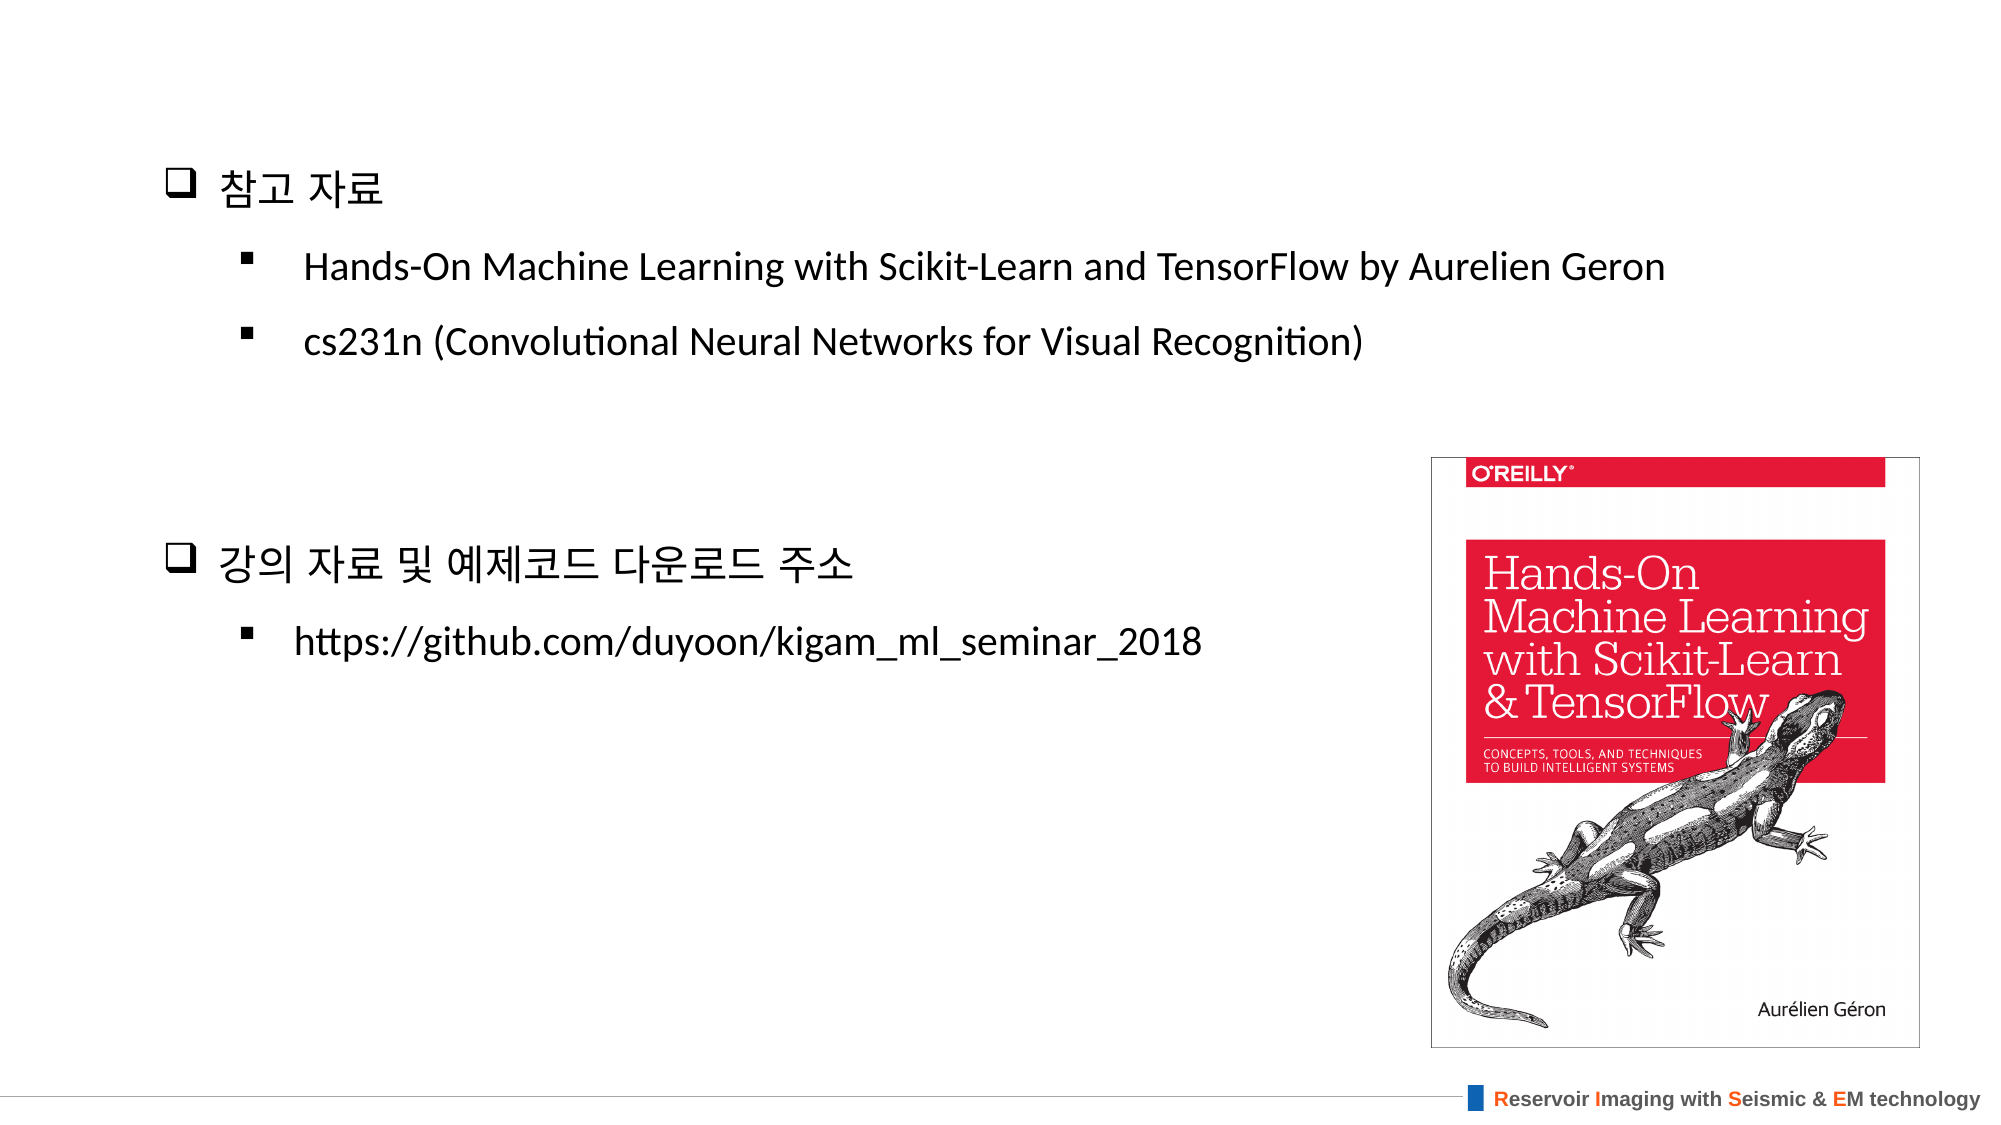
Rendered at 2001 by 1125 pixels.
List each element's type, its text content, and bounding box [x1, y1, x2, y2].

picture [1431, 457, 1920, 1048]
text_box 참고 자료 Hands-On Machine Learning with Scikit-Learn and TensorFlow by Aurelien Geron cs231n (Convolutional Neural Networks for Visual Recognition) 강의 자료 및 예제코드 다운로드 주소 https://github.com/duyoon/kigam_ml_seminar_2018 [147, 131, 1736, 822]
